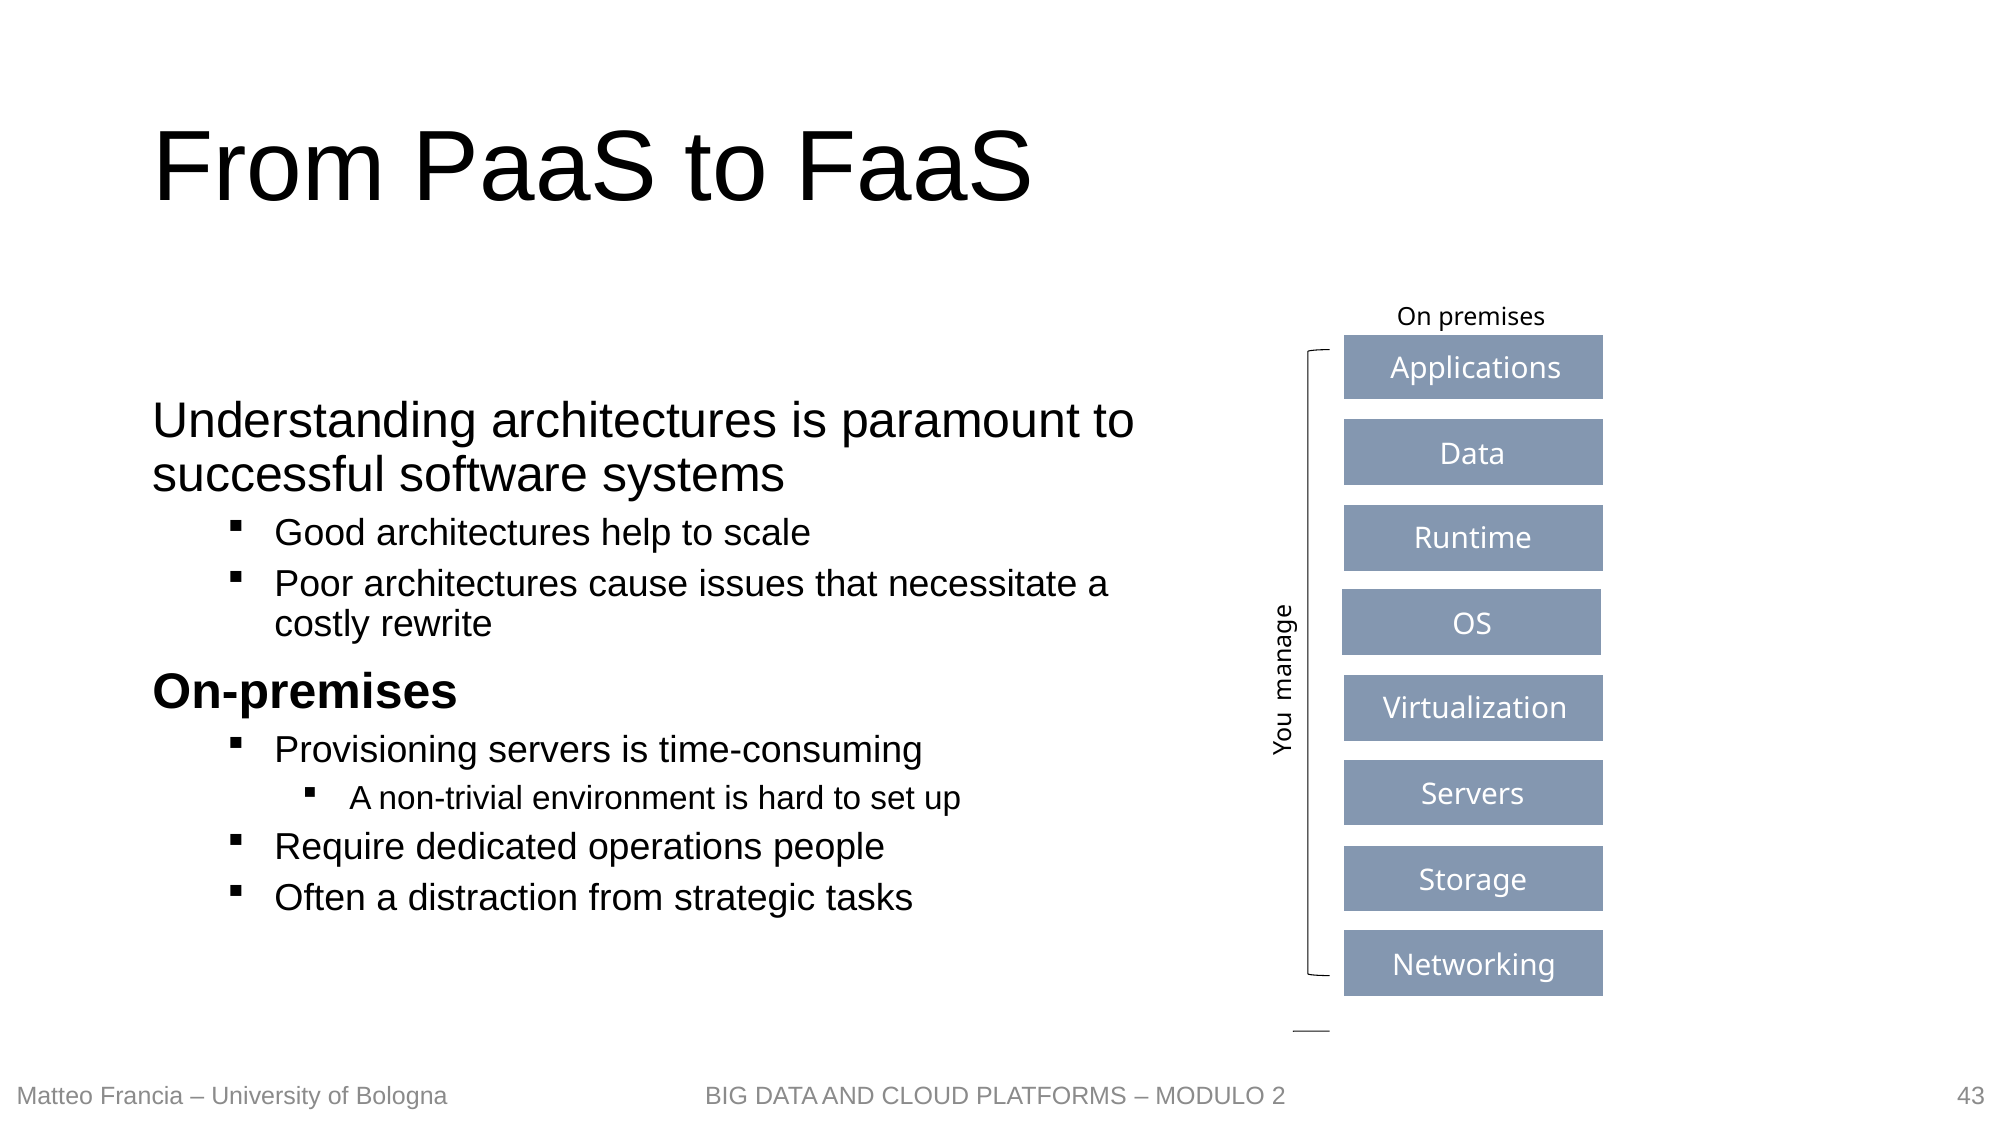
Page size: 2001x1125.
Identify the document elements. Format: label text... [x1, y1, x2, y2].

text_box [1343, 759, 1603, 826]
text_box Data [1424, 427, 1521, 478]
title From PaaS to FaaS [137, 59, 1863, 278]
text_box Virtualization [1368, 681, 1583, 733]
text_box [1342, 589, 1602, 655]
text_box [1307, 349, 1330, 977]
text_box Applications [1375, 341, 1577, 392]
text_box On premises [1382, 292, 1561, 338]
text_box Networking [1377, 938, 1572, 989]
text_box Storage [1404, 853, 1543, 905]
text_box [1343, 845, 1603, 912]
text_box manage [1258, 589, 1304, 716]
text_box OS [1437, 597, 1507, 648]
list Understanding architectures is paramount to successful software systems Good architectures help to scale Poor architectures cause issues that necessitate a costly rewrite On-premises Provisioning servers is time-consuming A non-trivial environment is hard to set up Require dedicated operations people Often a distraction from strategic tasks [137, 299, 1167, 1014]
text_box [1343, 930, 1603, 996]
text_box Servers [1406, 767, 1540, 819]
text_box You [1258, 716, 1304, 770]
text_box [1343, 419, 1603, 485]
text_box [1343, 334, 1603, 399]
text_box Runtime [1399, 511, 1548, 562]
footer Matteo Francia – University of Bologna [0, 1065, 466, 1125]
text_box [1343, 504, 1603, 571]
slide_number 43 [1550, 1065, 2000, 1125]
text_box [1343, 675, 1603, 741]
